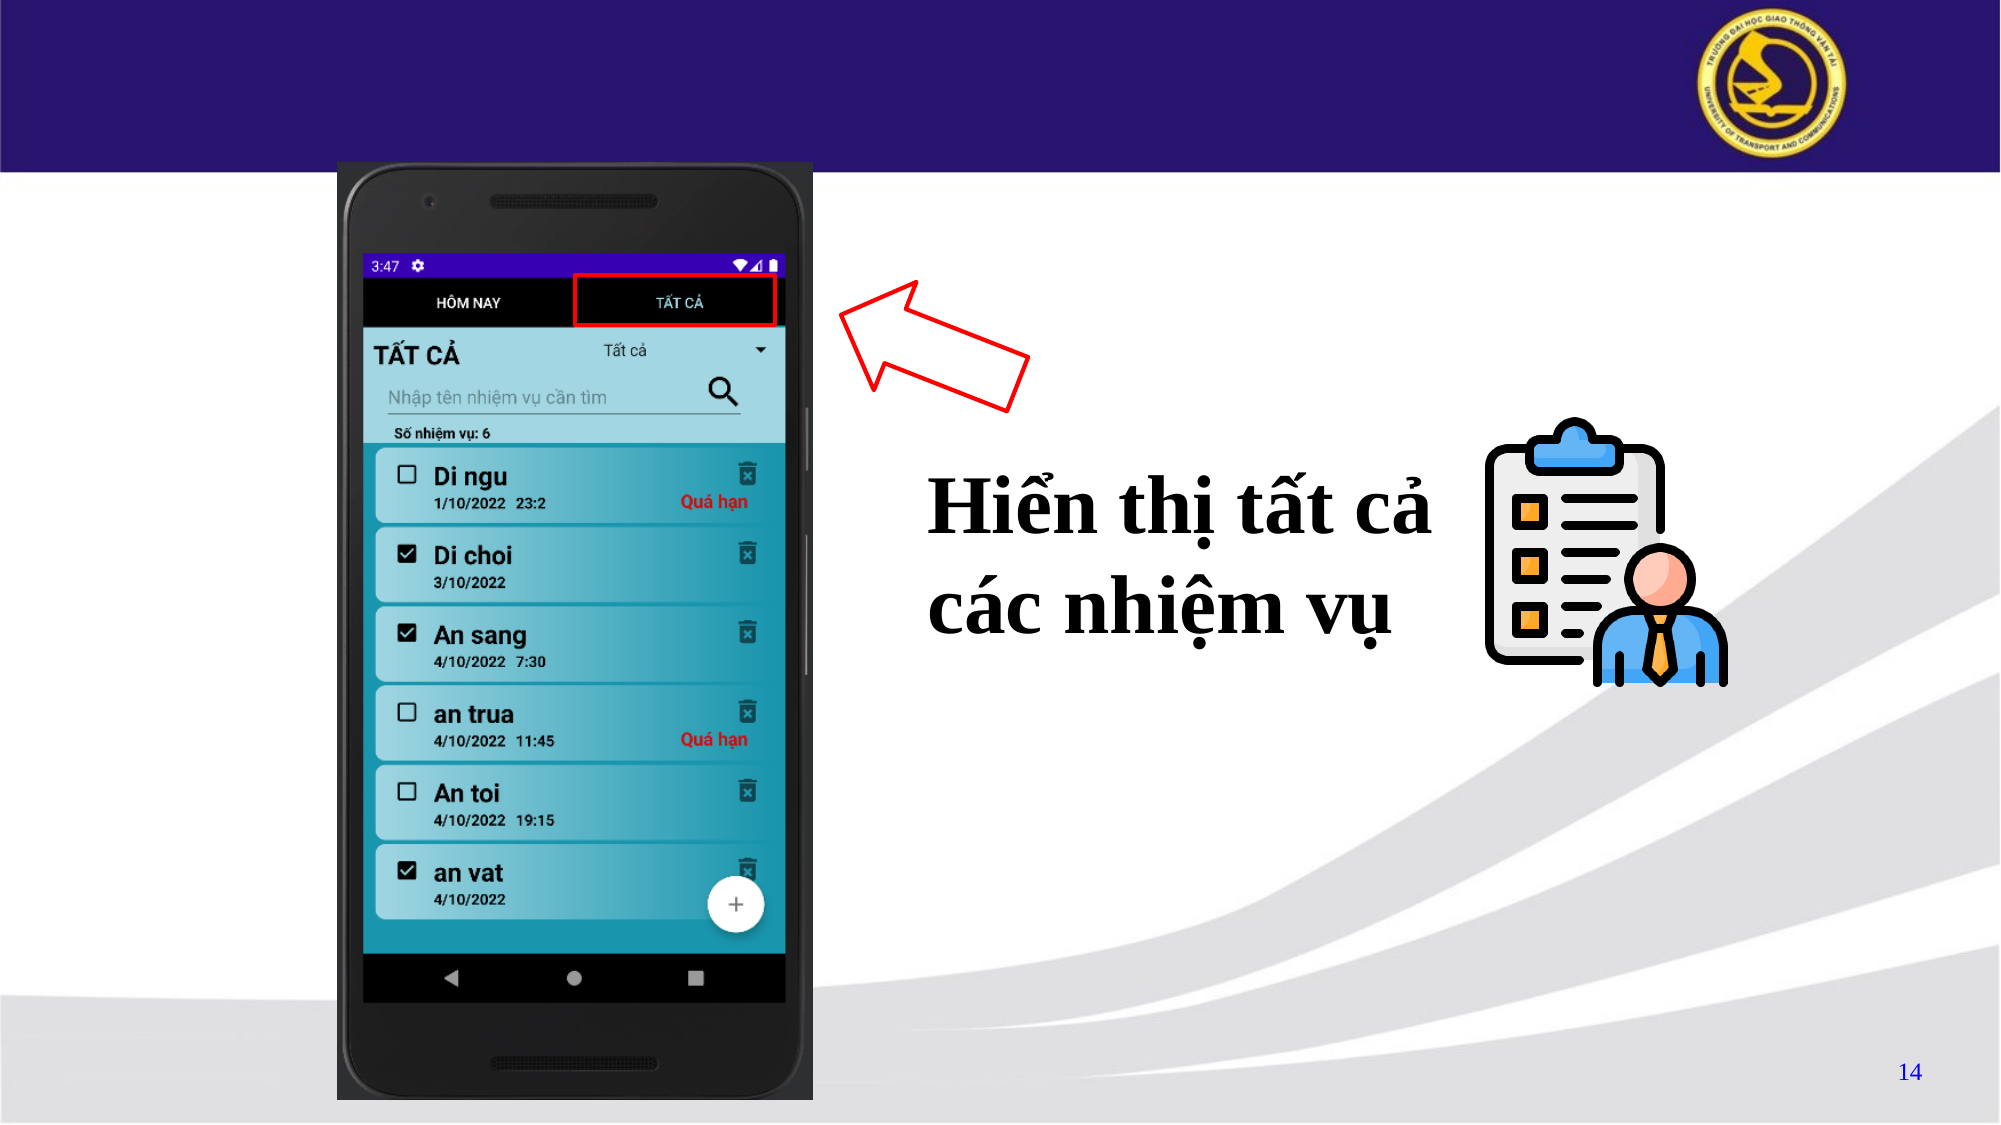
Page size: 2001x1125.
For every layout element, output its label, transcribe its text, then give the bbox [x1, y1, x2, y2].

text_box Hiển thị tất cả các nhiệm vụ [837, 443, 1457, 658]
picture [0, 0, 2001, 1125]
slide_number 14 [1587, 1040, 1938, 1100]
text_box [839, 280, 1031, 414]
